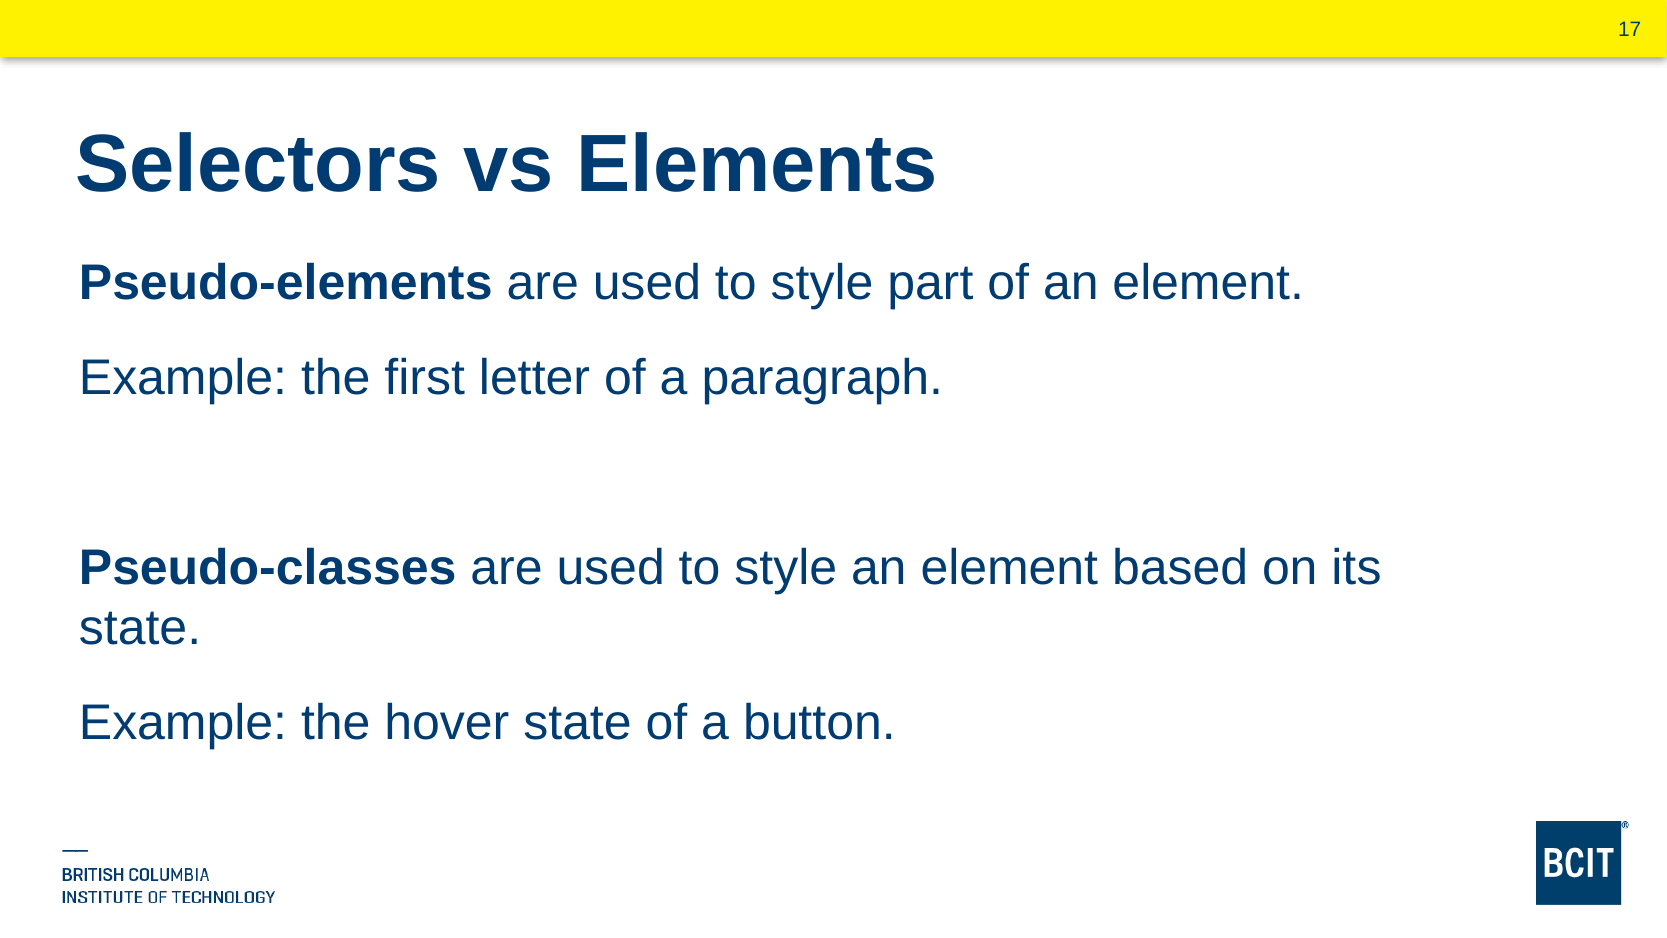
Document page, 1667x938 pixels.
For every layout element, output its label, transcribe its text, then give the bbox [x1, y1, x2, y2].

list Pseudo-elements are used to style part of an element. Example: the first letter of a paragraph. Pseudo-classes are used to style an element based on its state. Example: the hover state of a button. [64, 242, 1449, 801]
picture [62, 850, 275, 903]
picture [1536, 821, 1629, 905]
title Selectors vs Elements [60, 103, 1449, 210]
